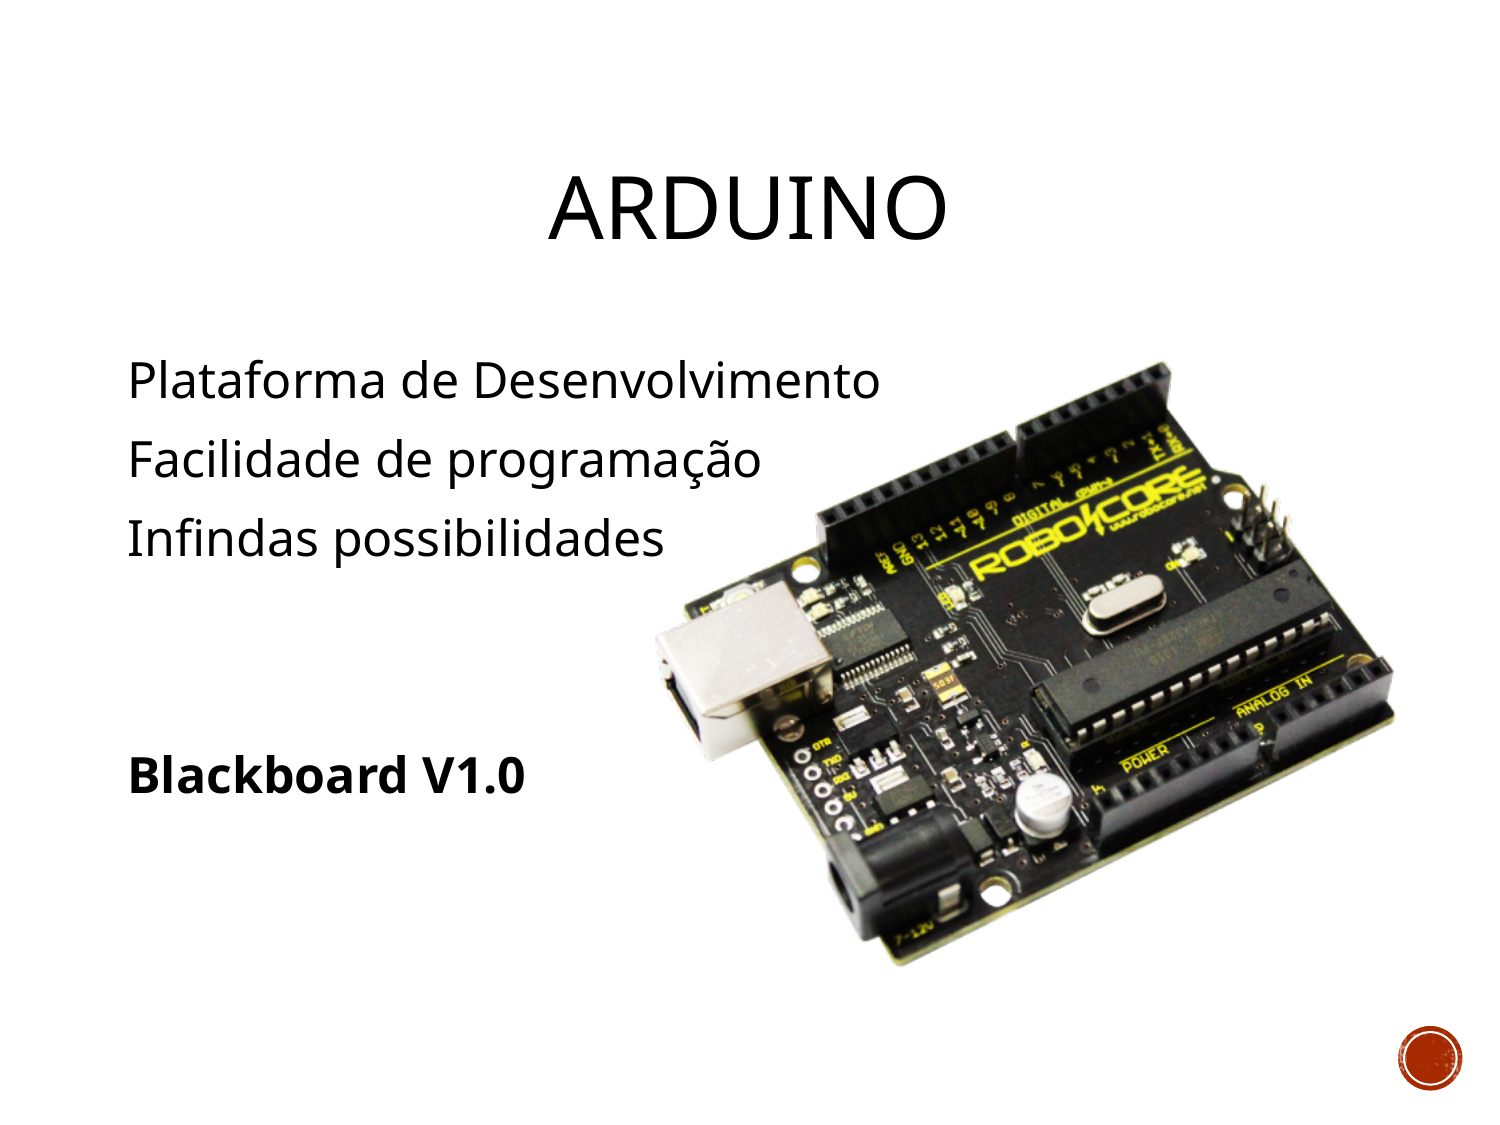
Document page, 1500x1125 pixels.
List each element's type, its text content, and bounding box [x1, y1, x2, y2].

list Plataforma de Desenvolvimento Facilidade de programação Infindas possibilidades Blackboard V1.0 [112, 348, 619, 1013]
title Arduino [112, 79, 1388, 344]
picture [620, 278, 1424, 1082]
